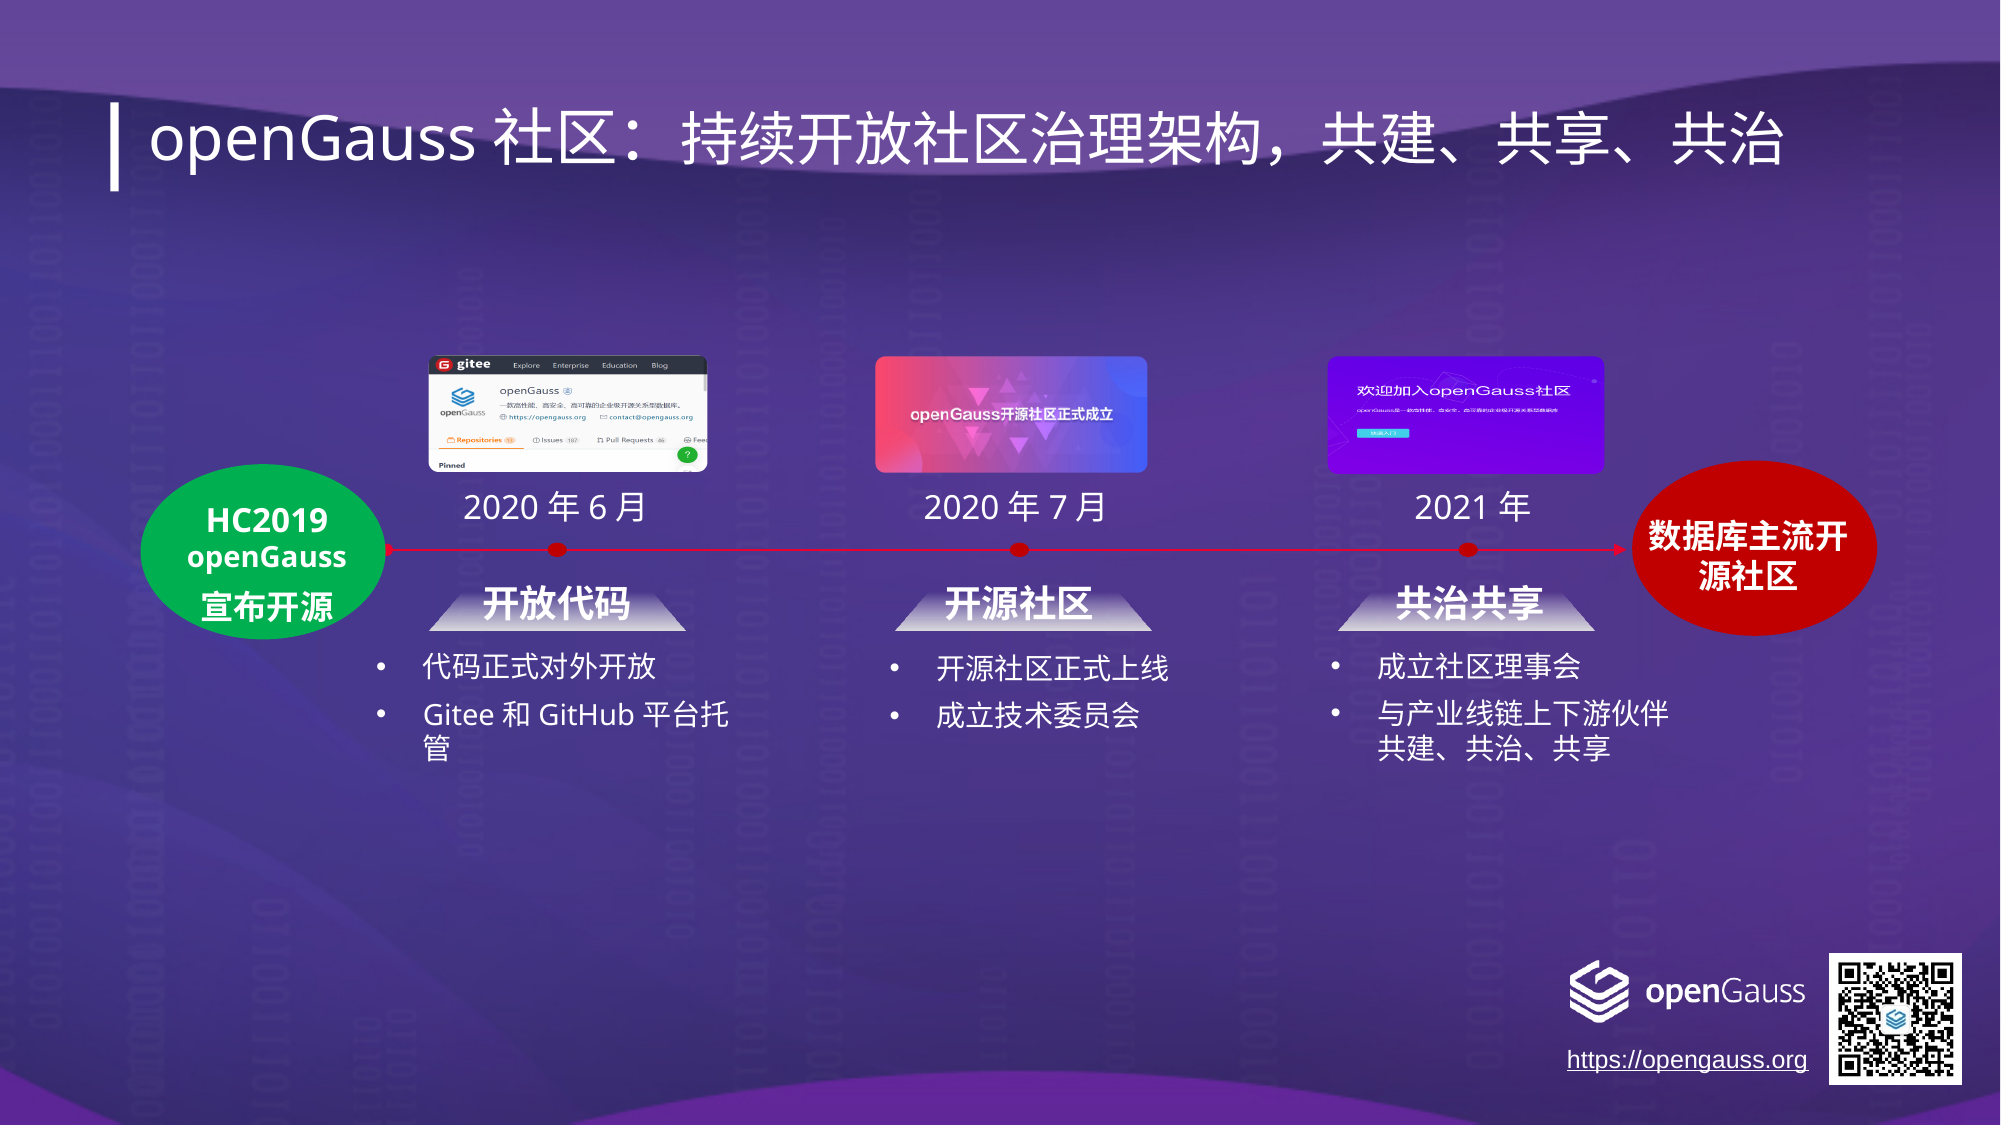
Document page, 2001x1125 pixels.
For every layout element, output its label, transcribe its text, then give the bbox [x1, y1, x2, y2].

list openGauss社区：持续开放社区治理架构，共建、共享、共治 [140, 87, 1814, 176]
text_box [140, 354, 1878, 767]
picture [0, 0, 2001, 1125]
